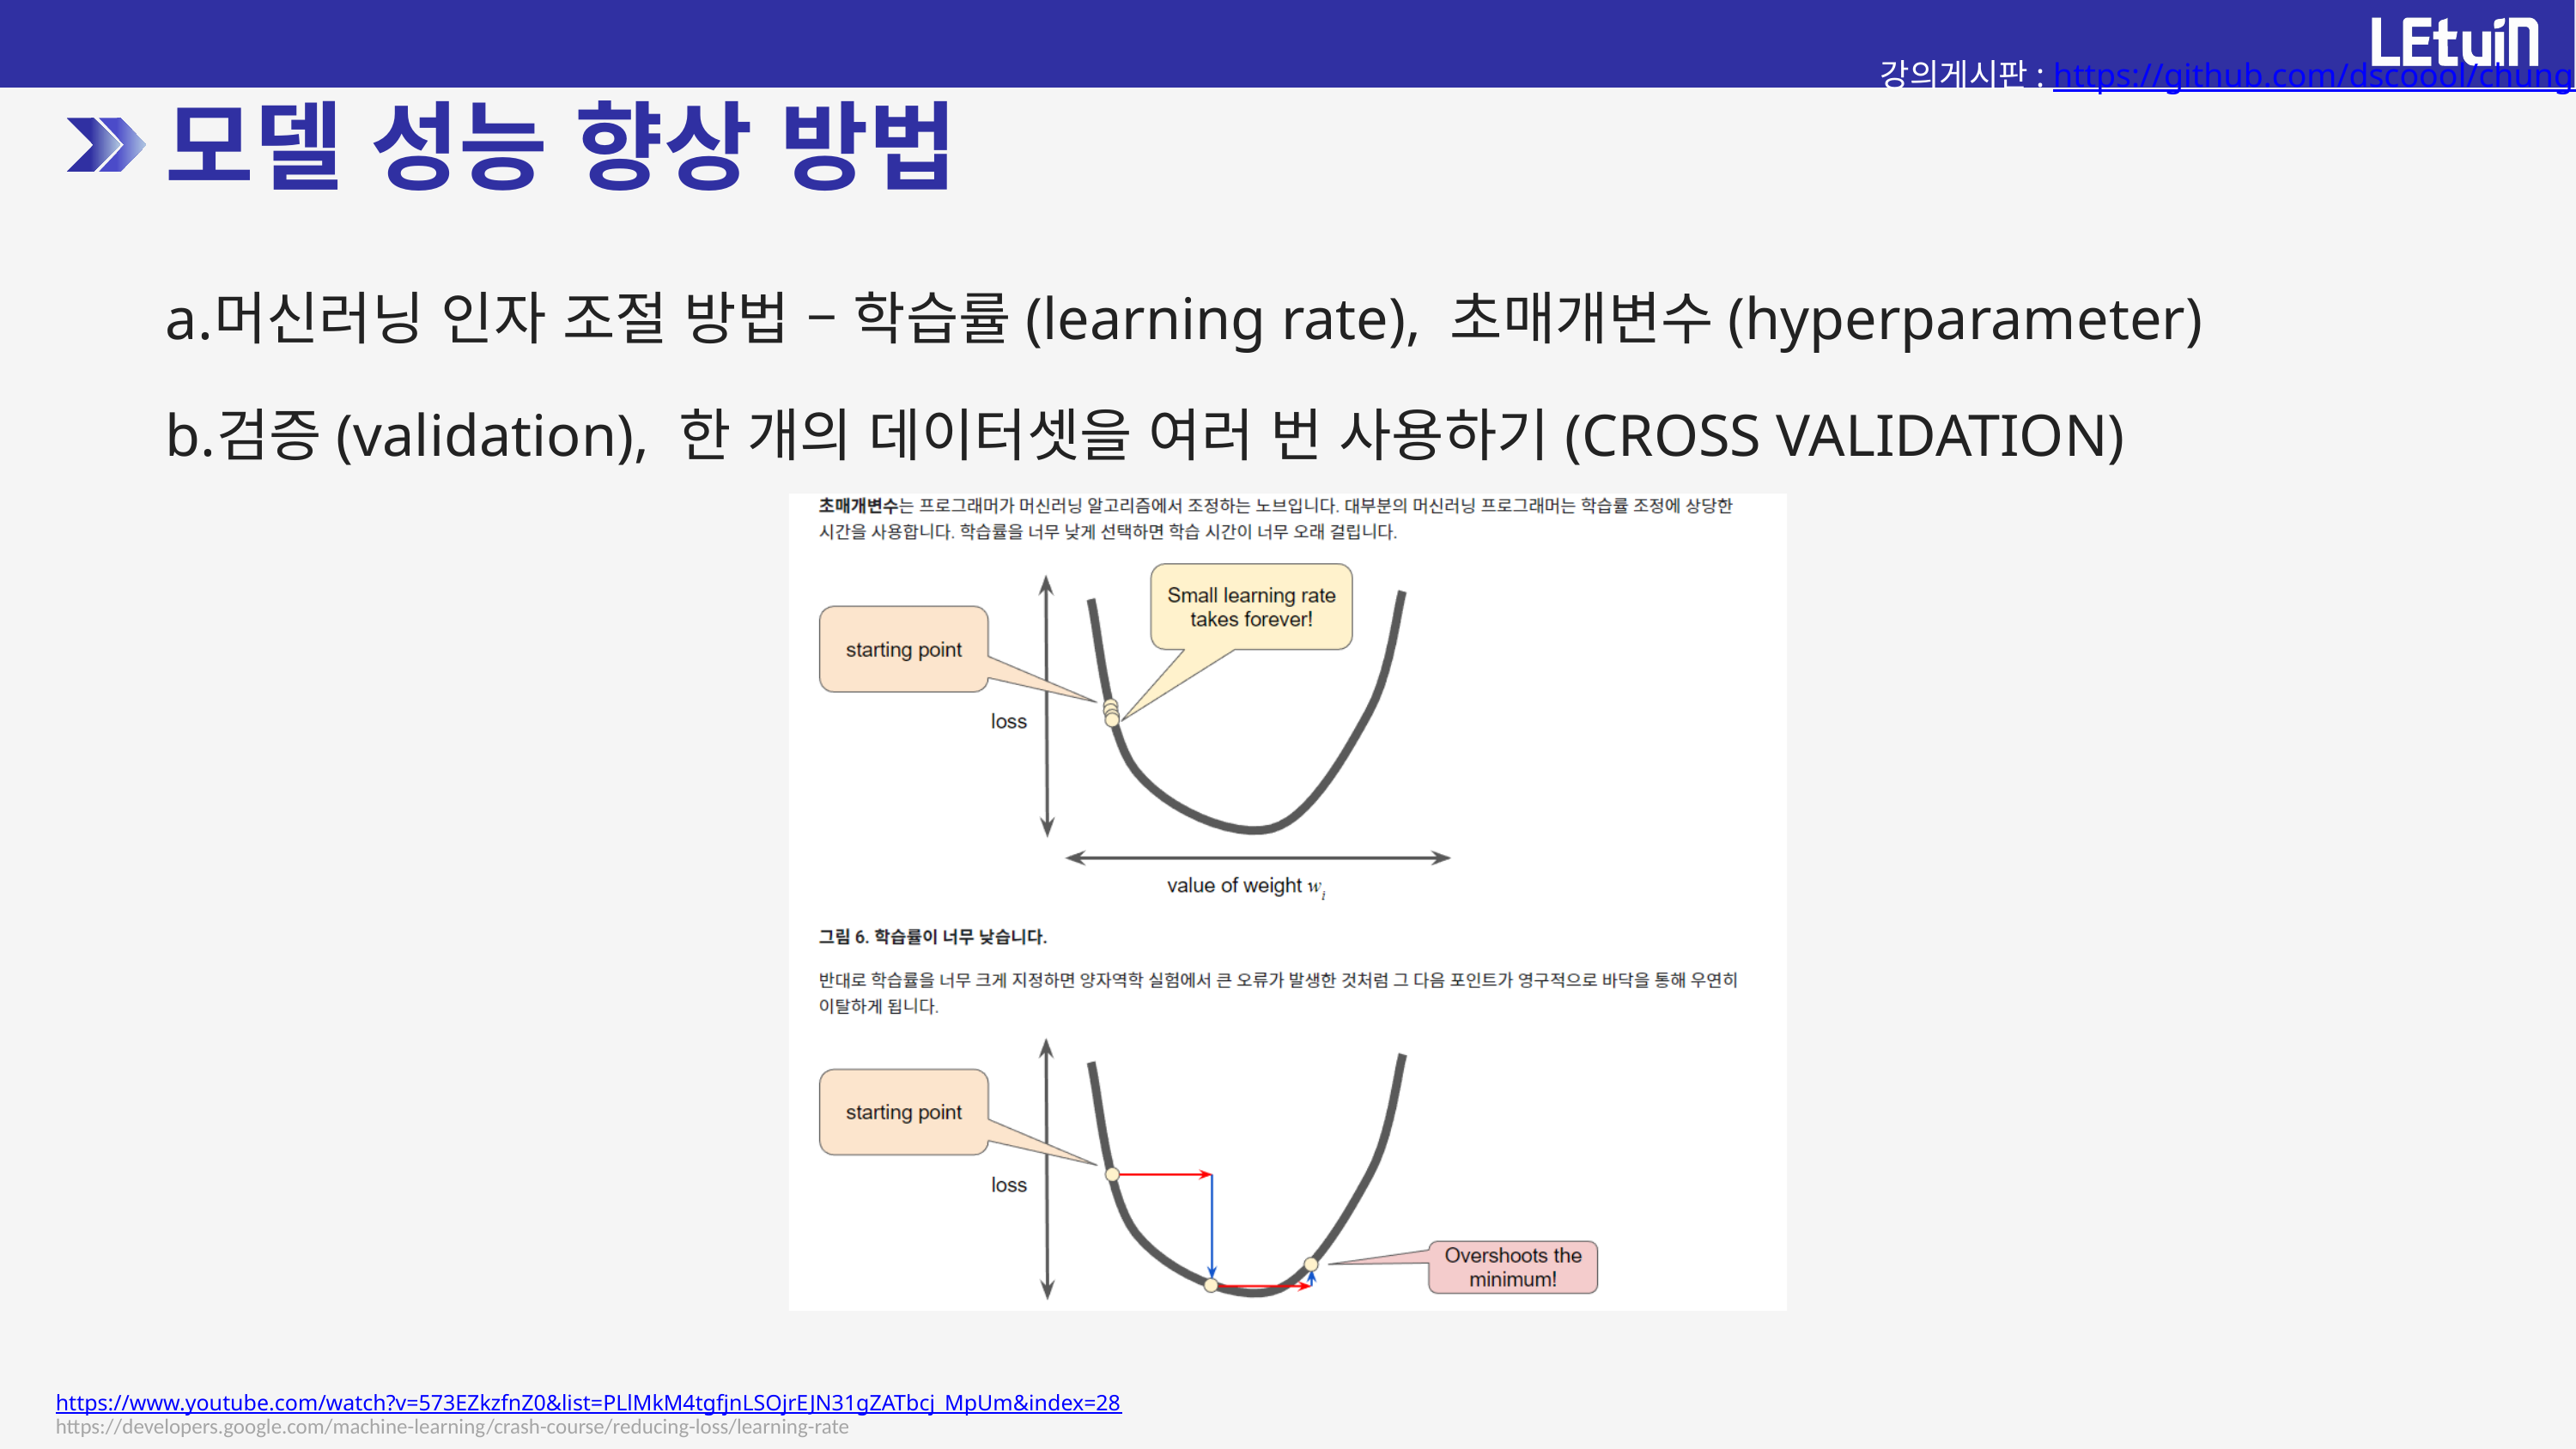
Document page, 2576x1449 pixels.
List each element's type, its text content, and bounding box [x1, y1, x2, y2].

text_box https://developers.google.com/machine-learning/crash-course/reducing-loss/learning-rate [43, 1405, 1350, 1445]
text_box 모델 성능 향상 방법 [153, 79, 2029, 209]
text_box https://www.youtube.com/watch?v=573EZkzfnZ0&list=PLlMkM4tgfjnLSOjrEJN31gZATbcj_MpUm&index=28 [42, 1382, 1664, 1425]
picture [788, 494, 1788, 1311]
picture [0, 0, 2576, 88]
text_box 머신러닝 인자 조절 방법 – 학습률(learning rate), 초매개변수(hyperparameter) 검증(validation), 한 개의 데이터셋을 여러 번 사용하기(CROSS VALIDATION) [153, 241, 2424, 475]
text_box 강의게시판: https://github.com/dscoool/chungbuk [1868, 48, 2576, 105]
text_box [66, 118, 147, 173]
